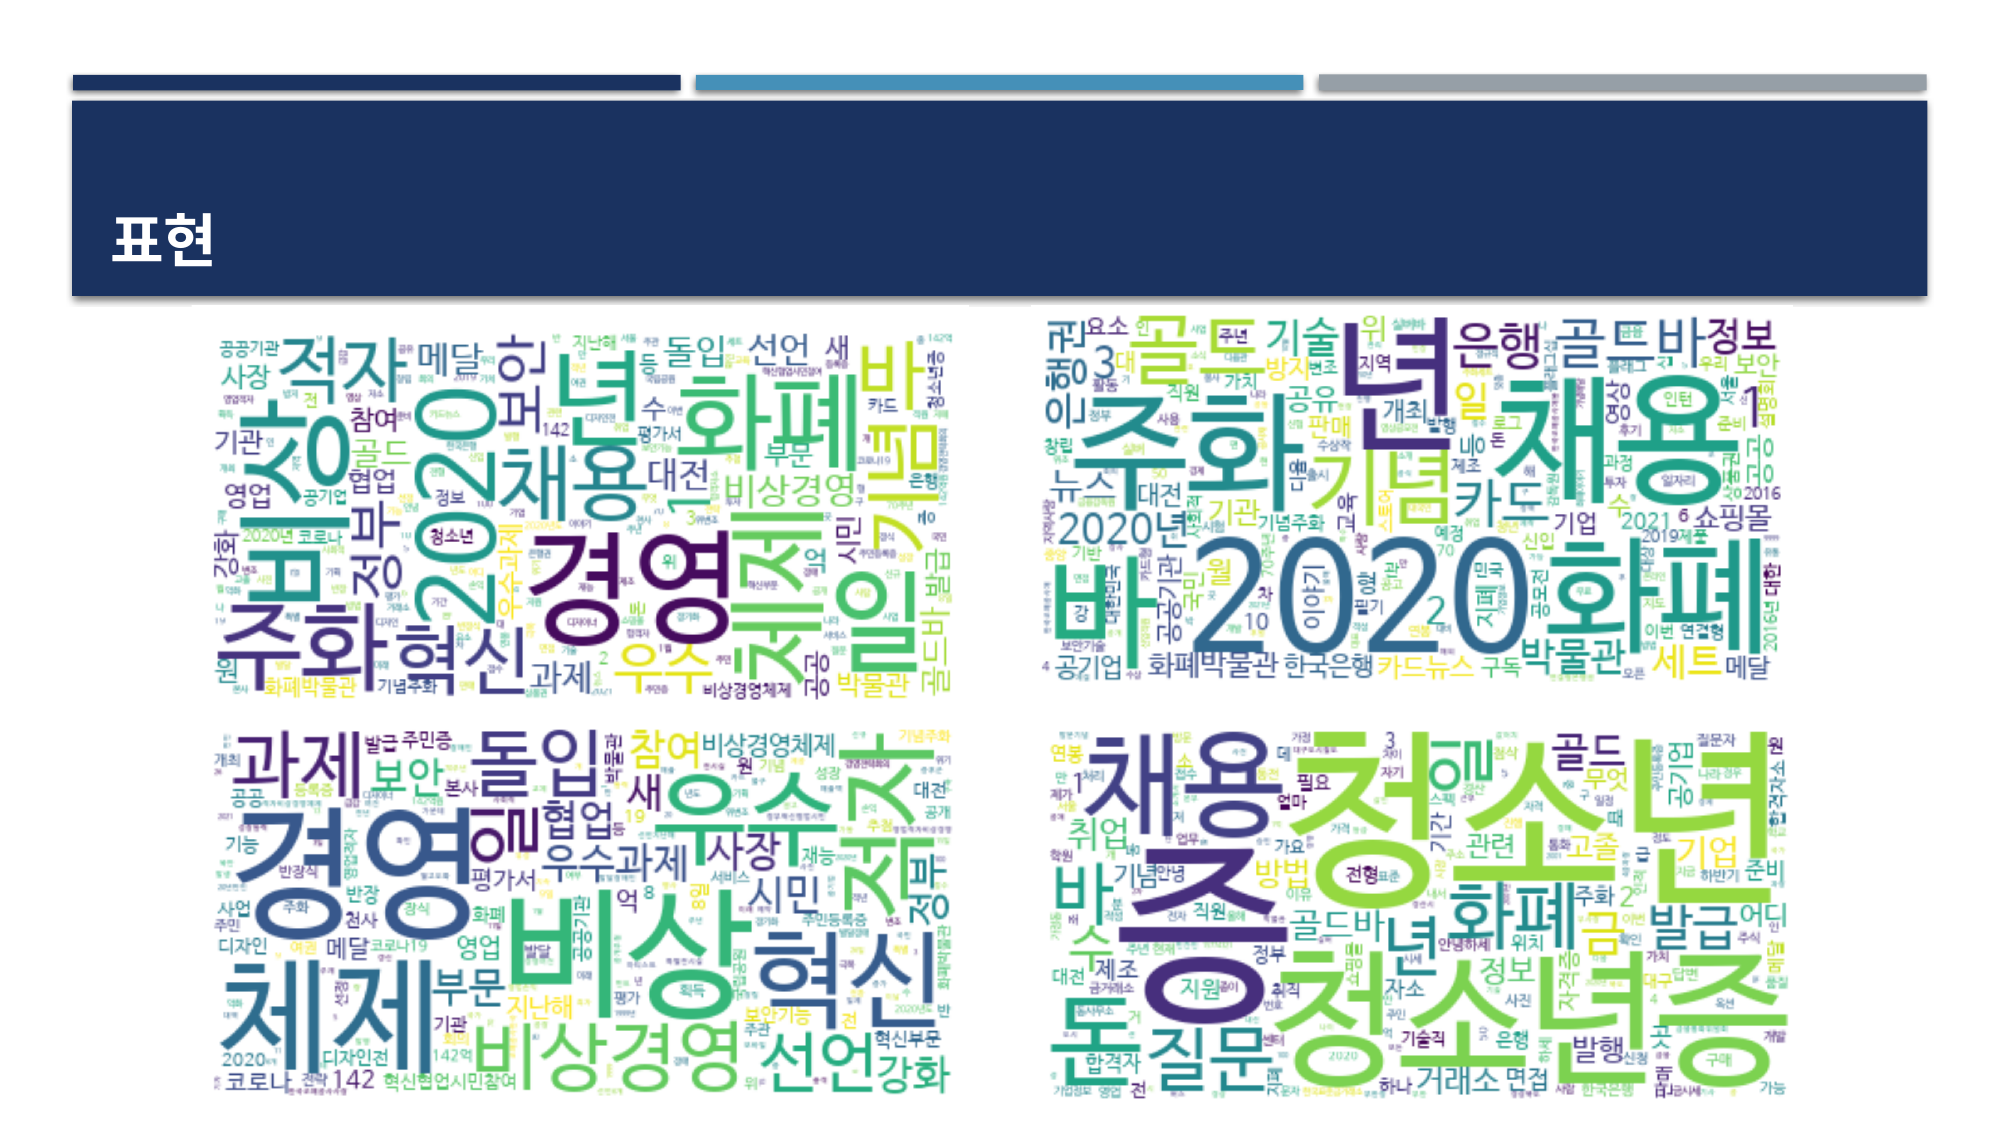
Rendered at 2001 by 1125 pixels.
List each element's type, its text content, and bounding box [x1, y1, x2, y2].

picture [1030, 304, 1817, 1114]
picture [190, 304, 970, 1102]
title 표현 [95, 115, 1905, 282]
